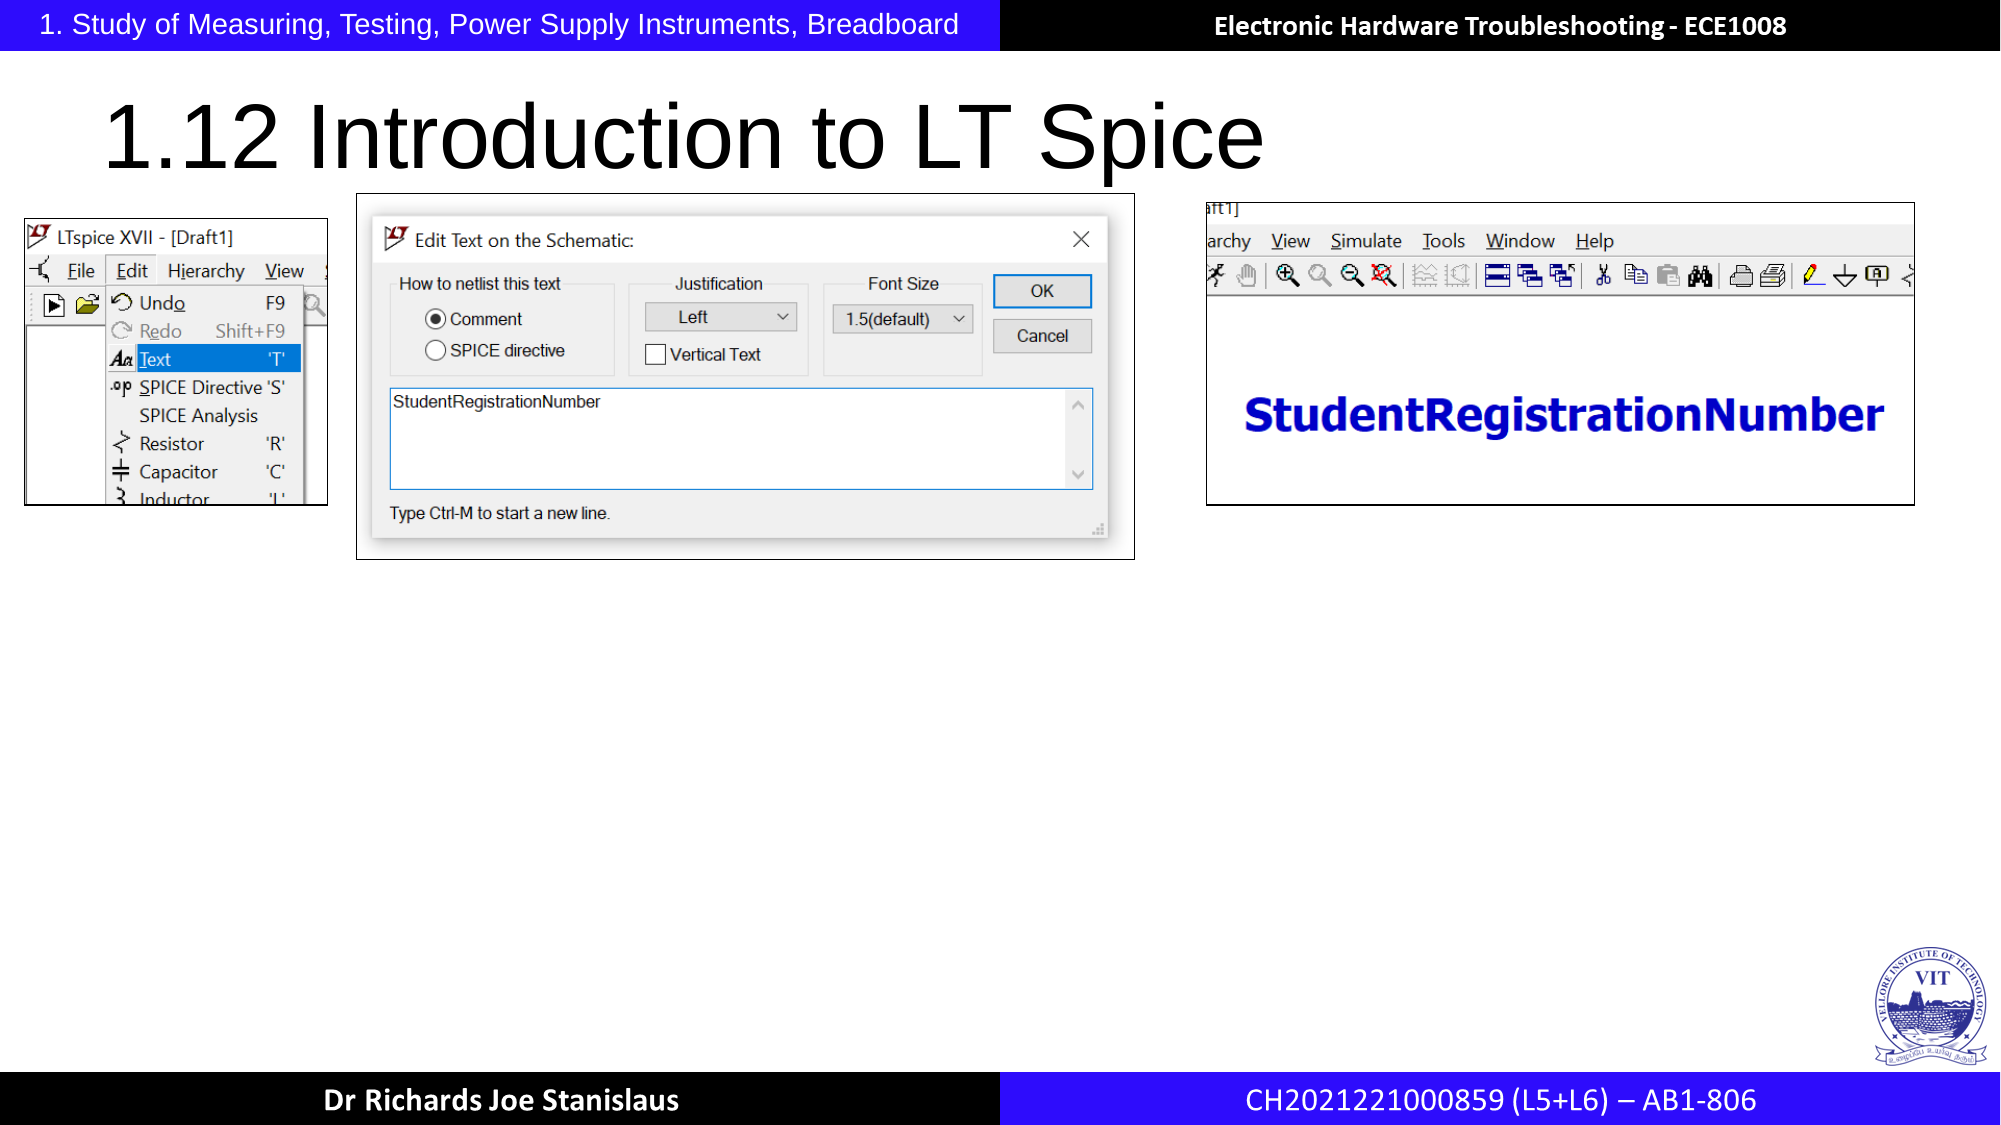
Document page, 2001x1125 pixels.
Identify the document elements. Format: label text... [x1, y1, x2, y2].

picture [357, 194, 1134, 559]
picture [0, 0, 2001, 1125]
footer 1. Study of Measuring, Testing, Power Supply Instruments, Breadboard [0, 0, 1000, 53]
picture [1207, 203, 1914, 505]
title 1.12 Introduction to LT Spice [87, 43, 1928, 235]
picture [25, 219, 327, 505]
